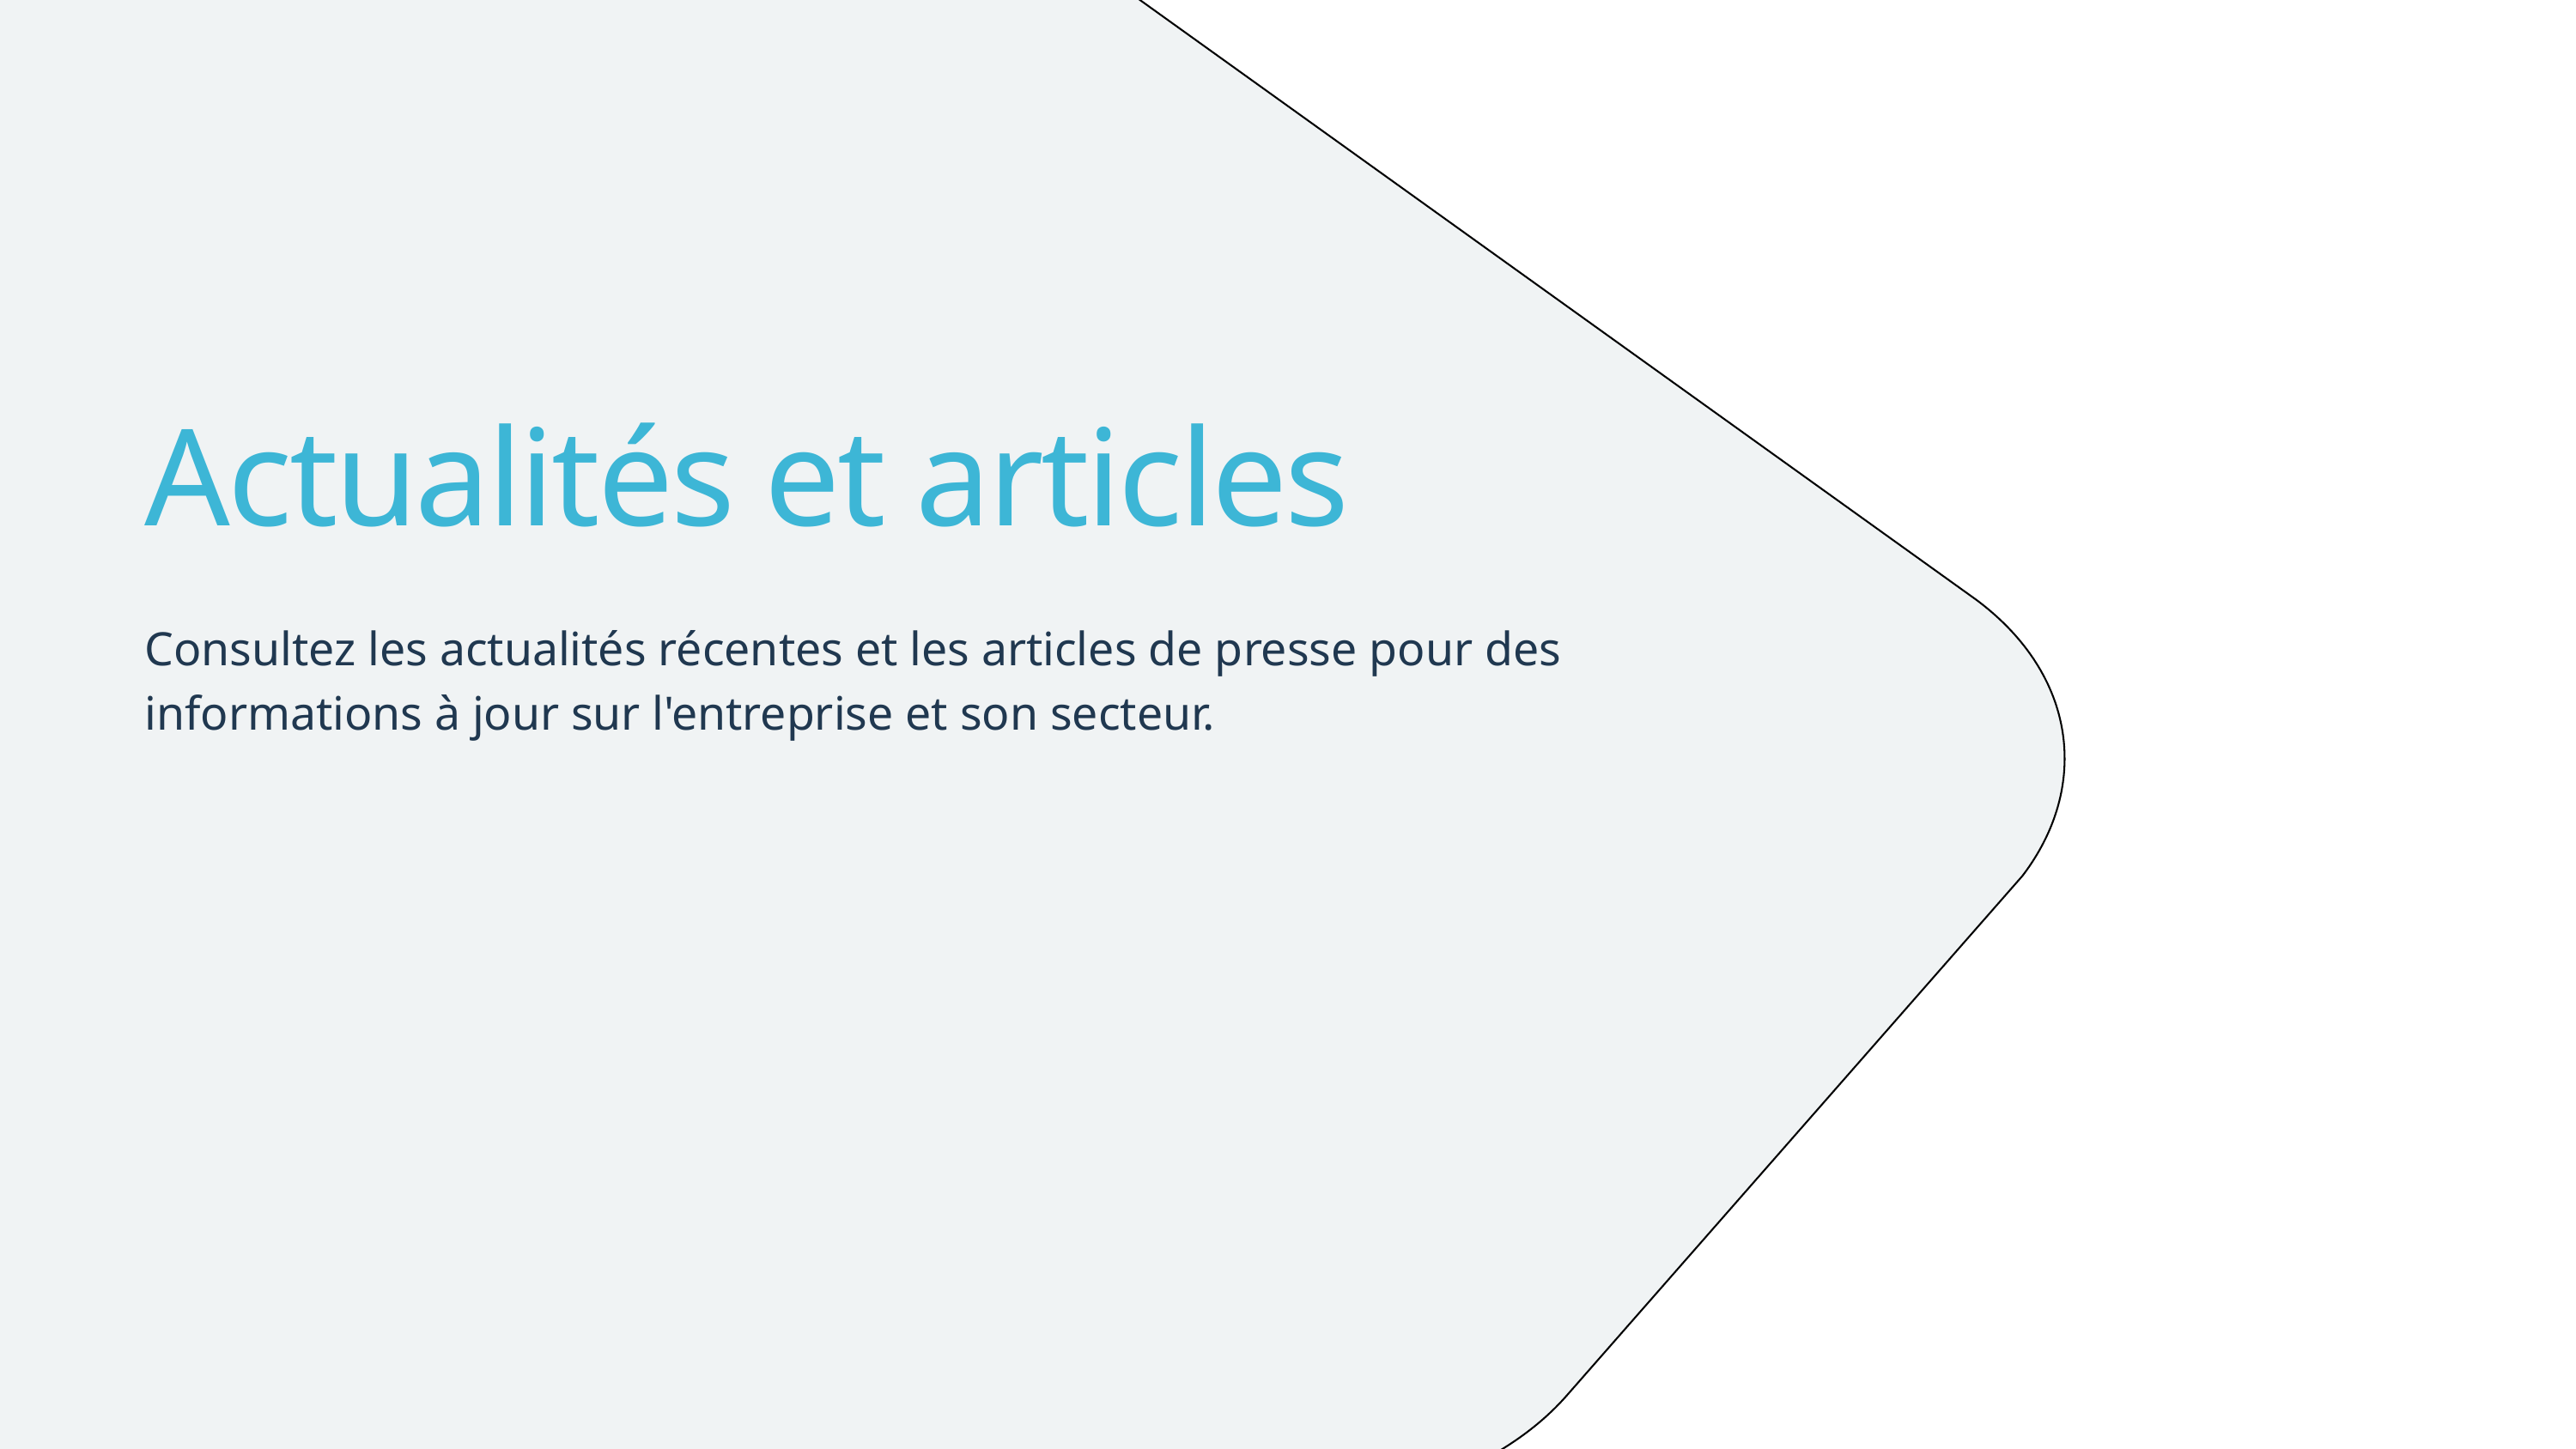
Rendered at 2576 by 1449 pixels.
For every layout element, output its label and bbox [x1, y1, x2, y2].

text_box [144, 391, 1695, 746]
text_box [0, 0, 2071, 1449]
